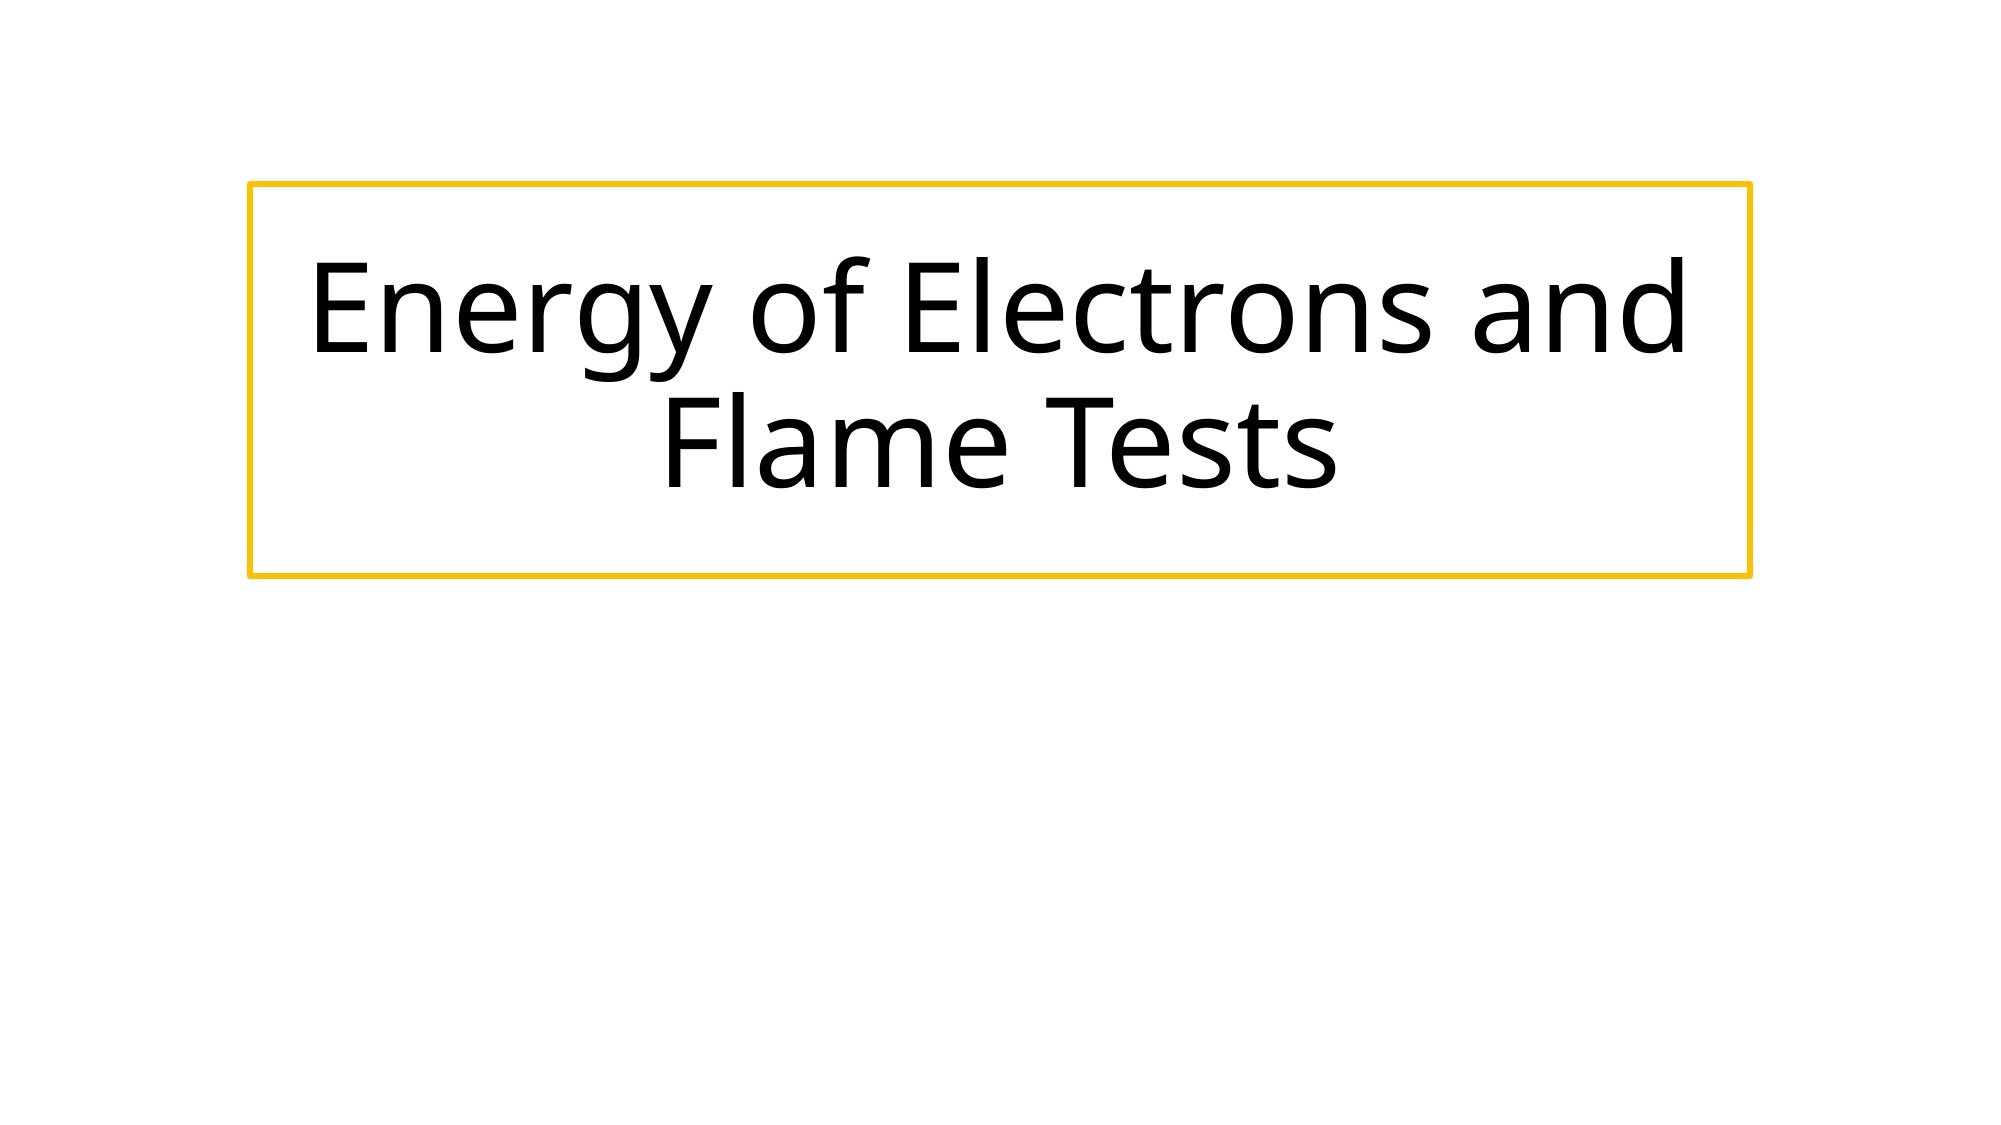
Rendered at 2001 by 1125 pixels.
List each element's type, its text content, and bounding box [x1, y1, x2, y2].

title Energy of Electrons and Flame Tests [249, 184, 1750, 576]
